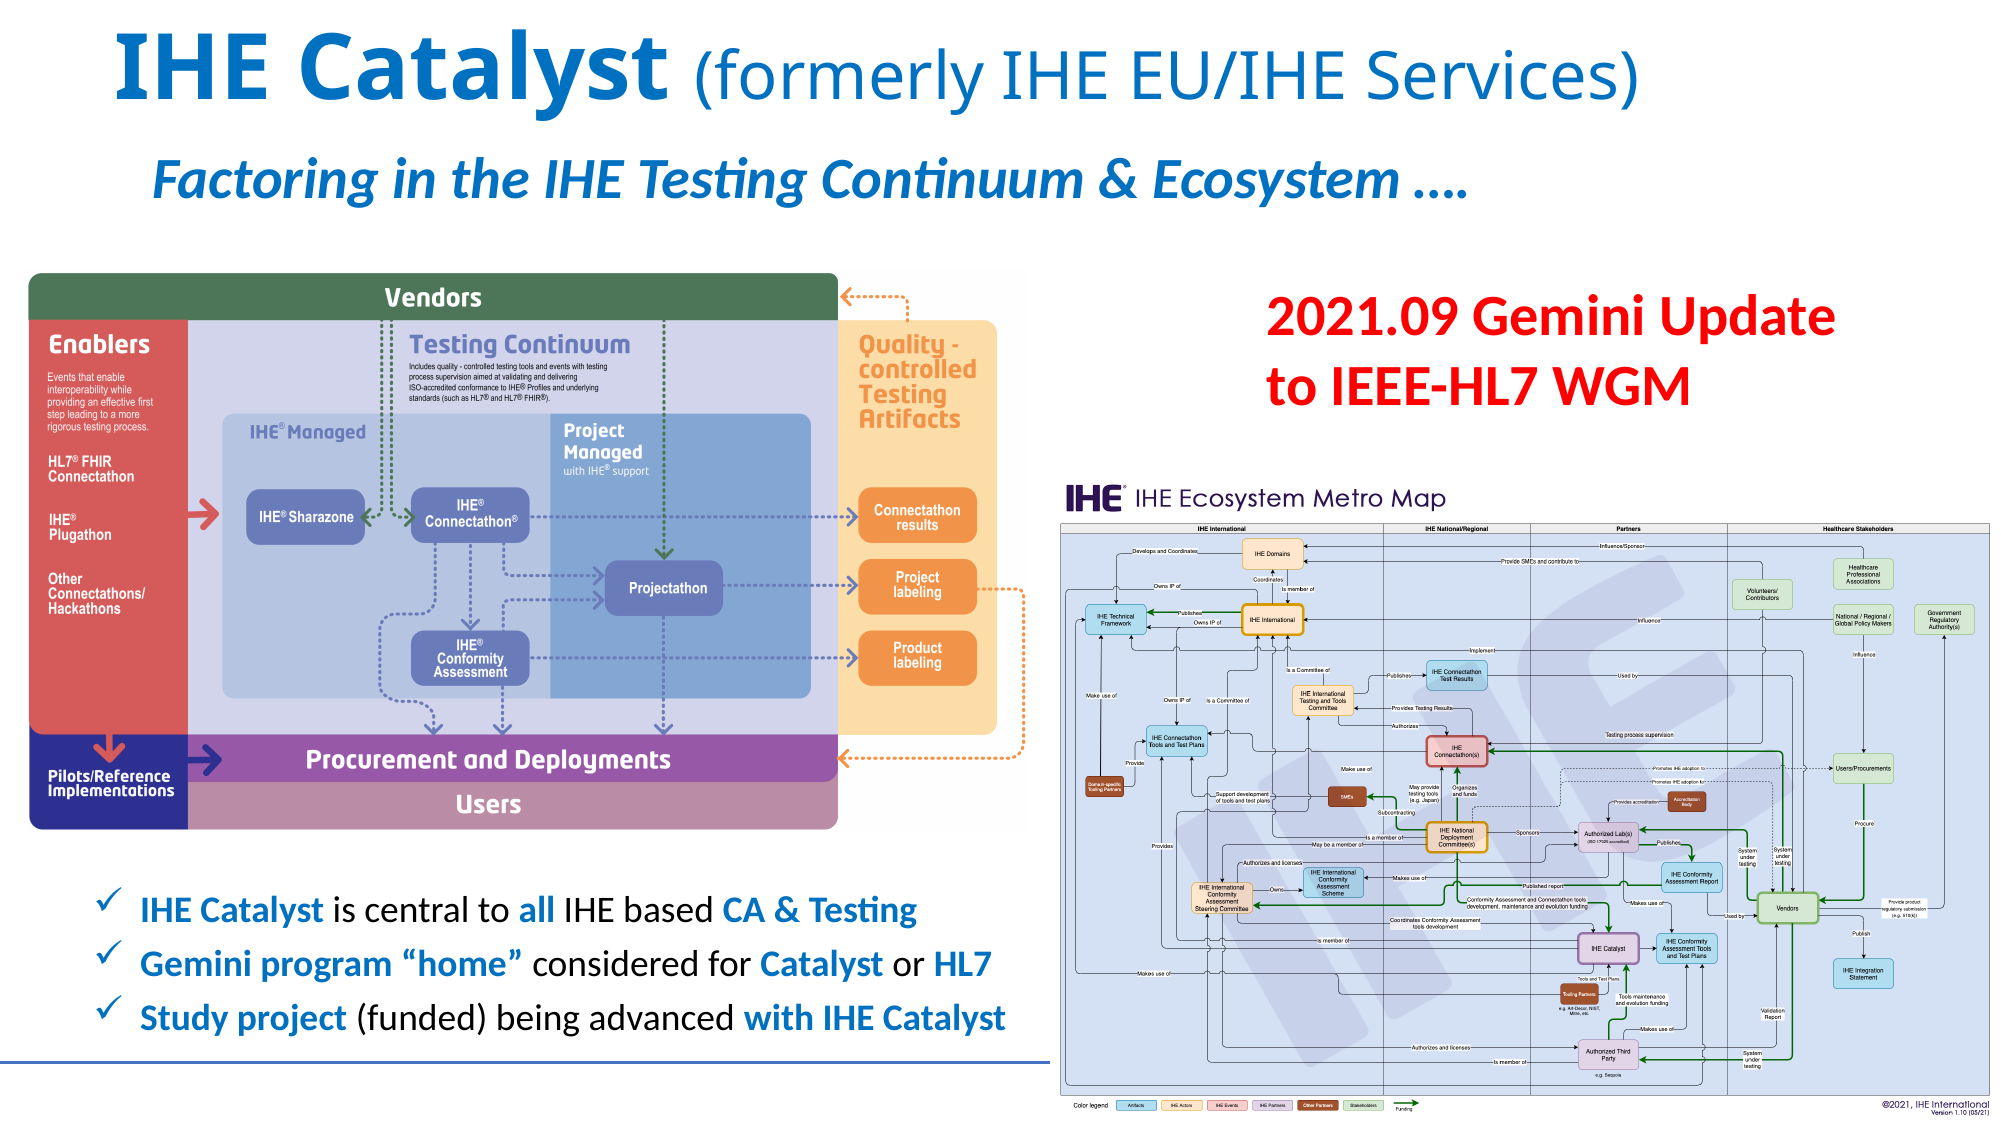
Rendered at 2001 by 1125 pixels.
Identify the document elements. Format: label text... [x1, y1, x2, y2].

text_box Study project (funded) being advanced with IHE Catalyst [78, 991, 1037, 1046]
text_box Gemini program “home” considered for Catalyst or HL7 [78, 931, 1037, 991]
text_box Factoring in the IHE Testing Continuum & Ecosystem …. [137, 133, 2000, 218]
text_box 2021.09 Gemini Update to IEEE-HL7 WGM [1252, 269, 1871, 425]
title IHE Catalyst (formerly IHE EU/IHE Services) [99, 3, 2000, 136]
picture [26, 268, 1027, 831]
text_box IHE Catalyst is central to all IHE based CA & Testing [78, 877, 950, 931]
picture [1050, 476, 2000, 1122]
